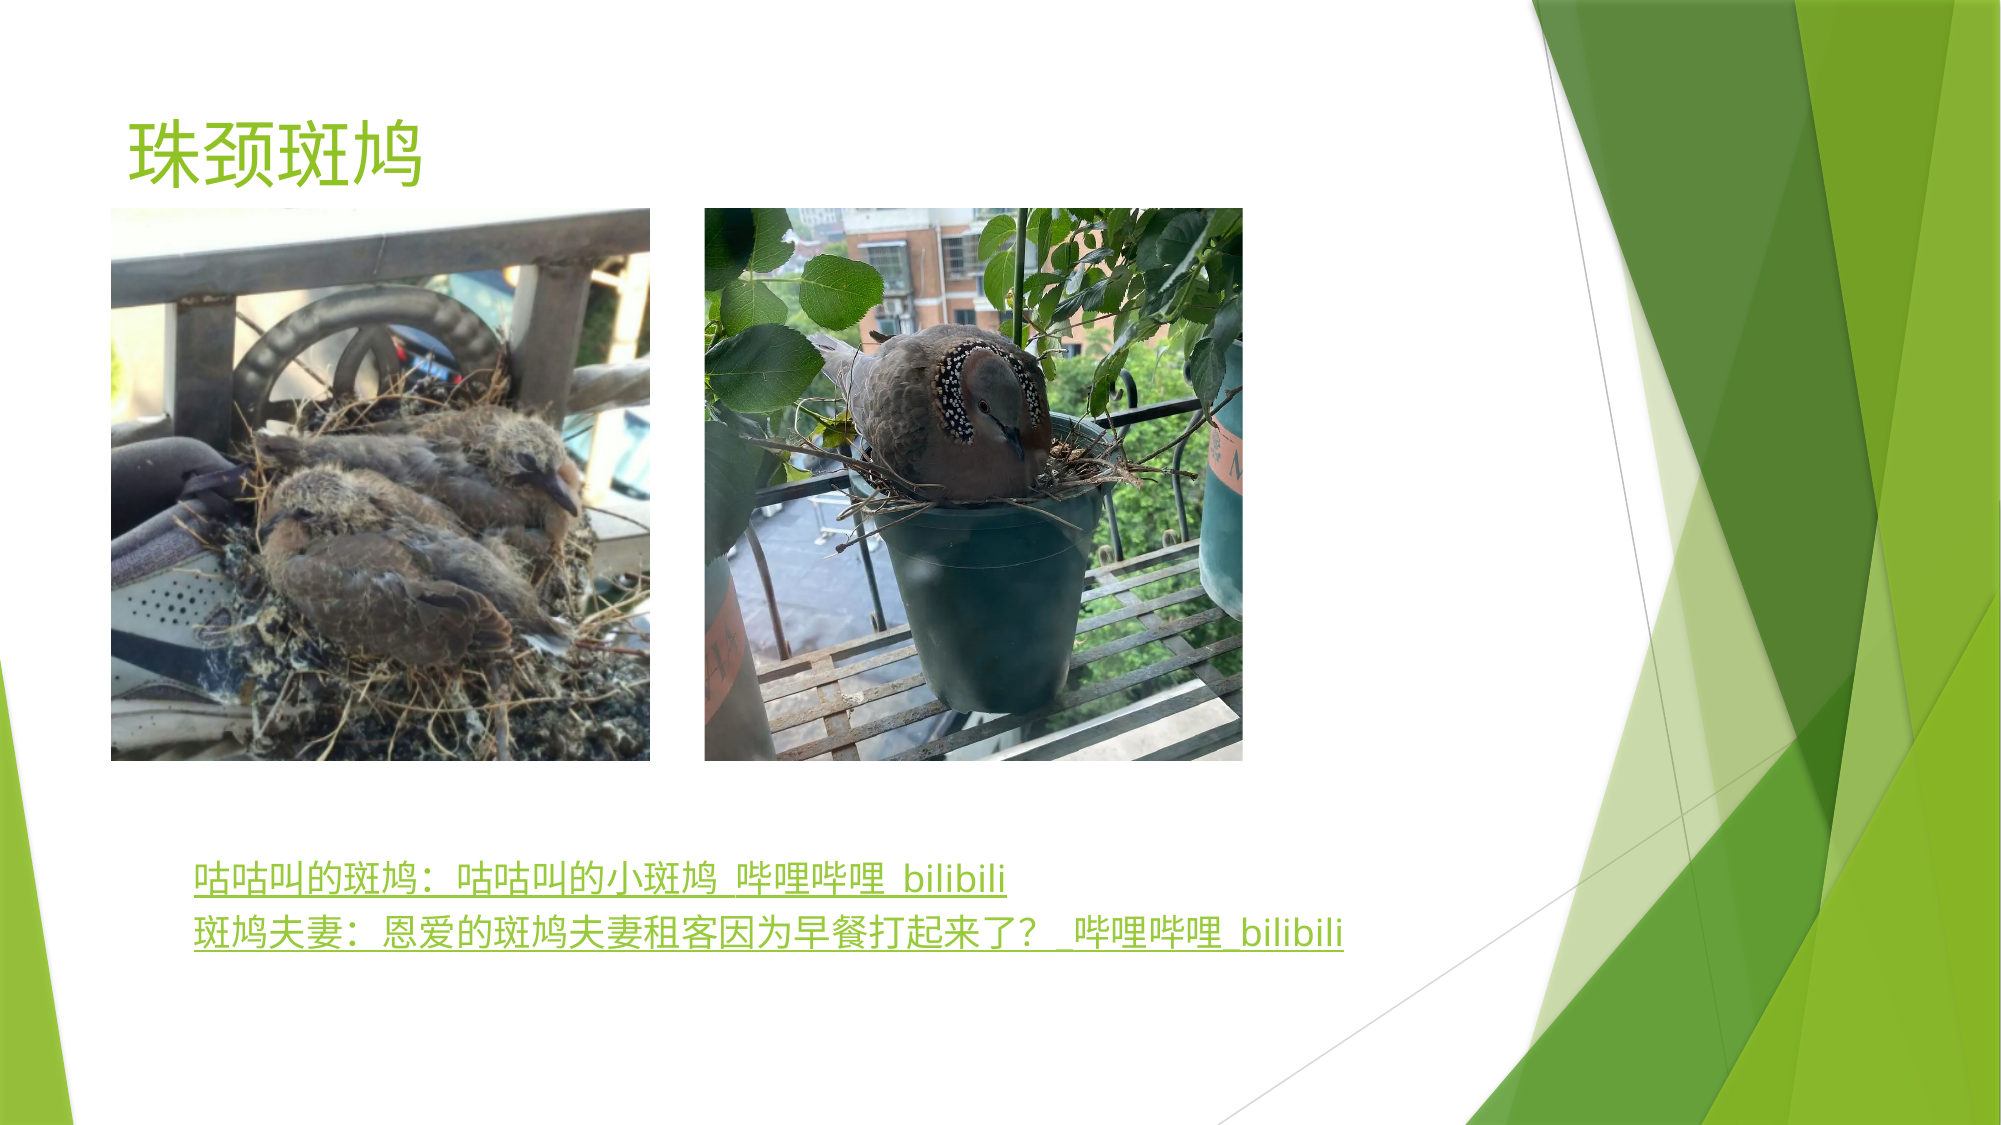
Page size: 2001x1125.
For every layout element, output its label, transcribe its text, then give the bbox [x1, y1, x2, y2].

picture [110, 207, 650, 761]
title 珠颈斑鸠 [111, 99, 1522, 317]
text_box 咕咕叫的斑鸠：咕咕叫的小斑鸠_哔哩哔哩_bilibili 斑鸠夫妻：恩爱的斑鸠夫妻租客因为早餐打起来了？_哔哩哔哩_bilibili [179, 847, 1414, 971]
picture [703, 207, 1244, 761]
